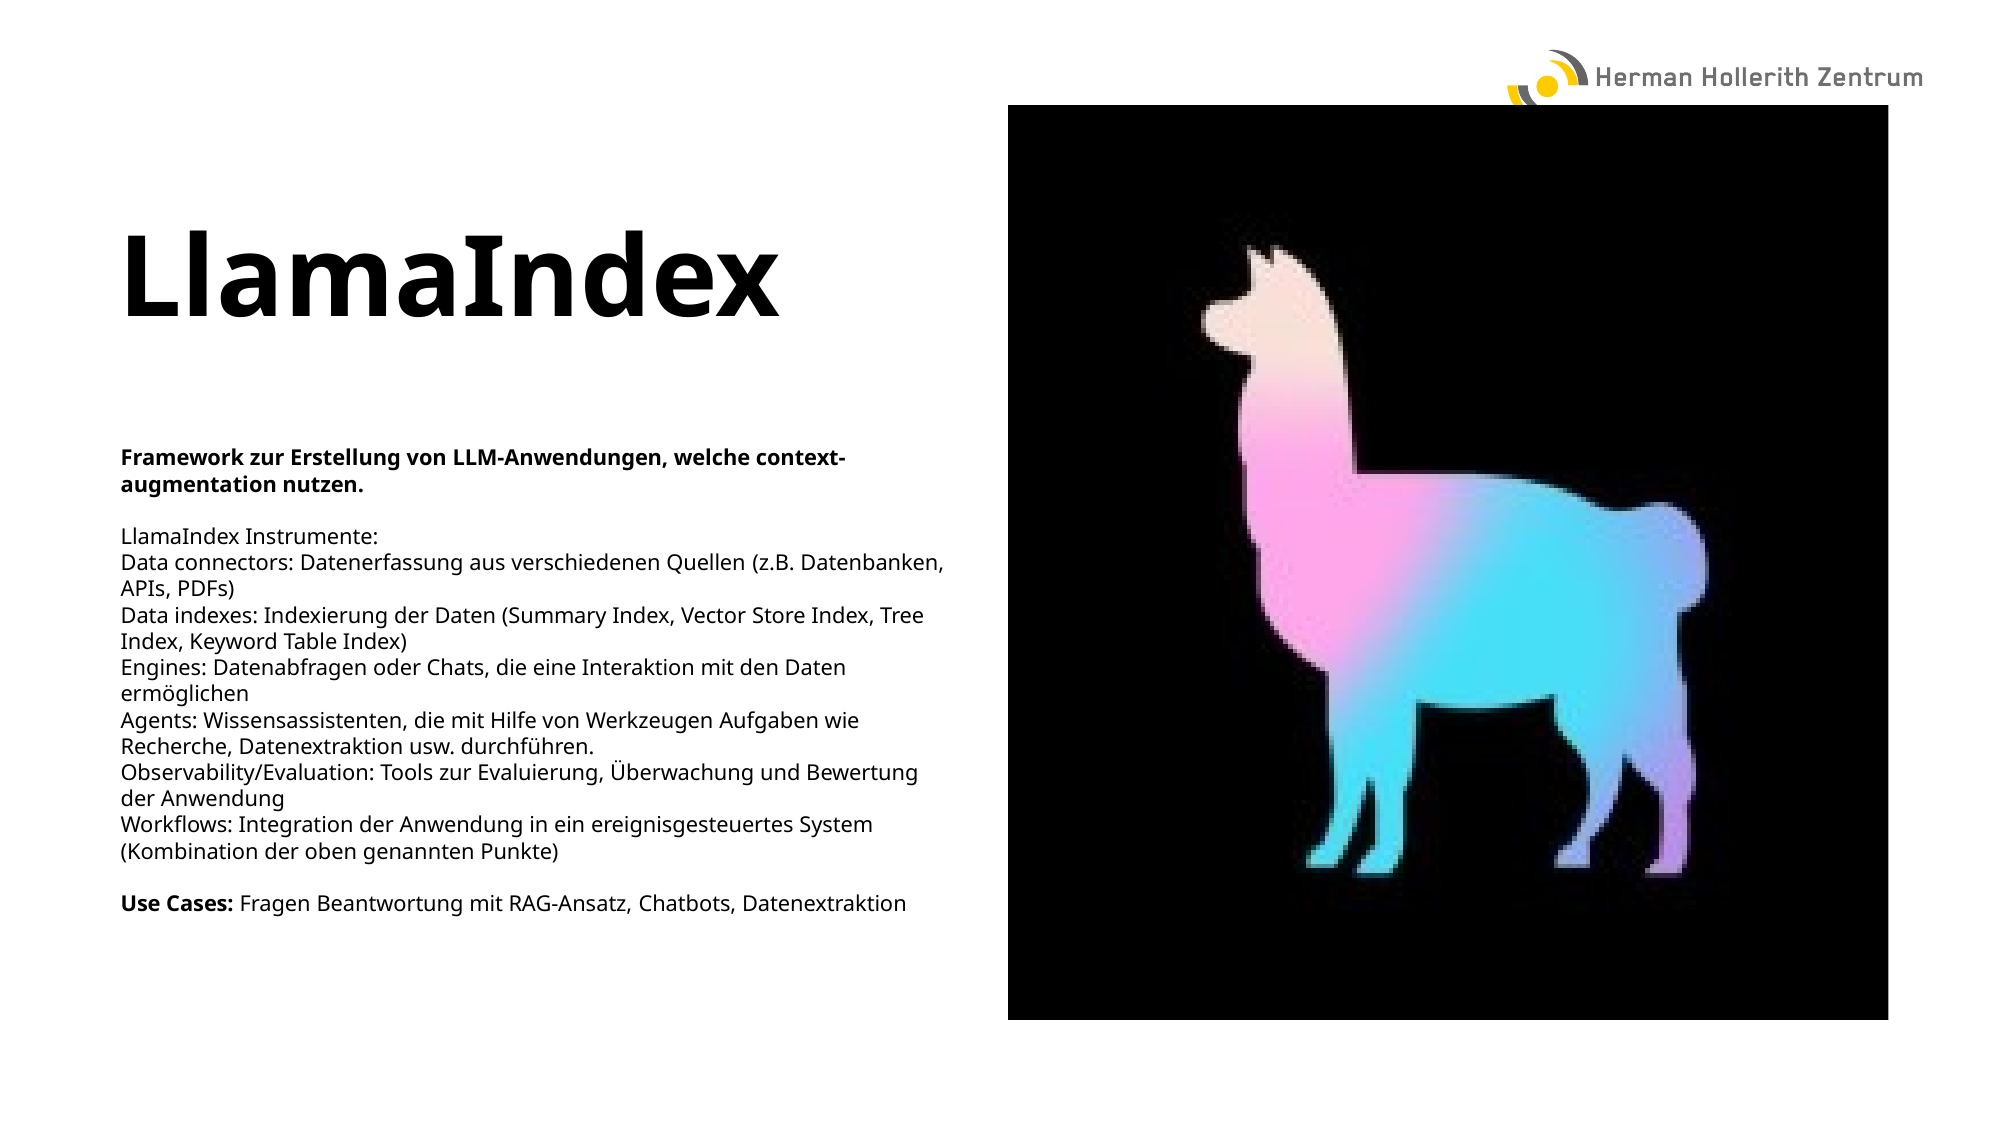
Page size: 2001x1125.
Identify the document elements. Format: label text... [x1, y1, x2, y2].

picture [1007, 49, 1926, 1021]
list Framework zur Erstellung von LLM-Anwendungen, welche context-augmentation nutzen. LlamaIndex Instrumente: Data connectors: Datenerfassung aus verschiedenen Quellen (z.B. Datenbanken, APIs, PDFs) Data indexes: Indexierung der Daten (Summary Index, Vector Store Index, Tree Index, Keyword Table Index) Engines: Datenabfragen oder Chats, die eine Interaktion mit den Daten ermöglichen Agents: Wissensassistenten, die mit Hilfe von Werkzeugen Aufgaben wie Recherche, Datenextraktion usw. durchführen. Observability/Evaluation: Tools zur Evaluierung, Überwachung und Bewertung der Anwendung Workflows: Integration der Anwendung in ein ereignisgesteuertes System (Kombination der oben genannten Punkte) Use Cases: Fragen Beantwortung mit RAG-Ansatz, Chatbots, Datenextraktion [105, 436, 964, 1021]
title LlamaIndex [103, 104, 894, 348]
